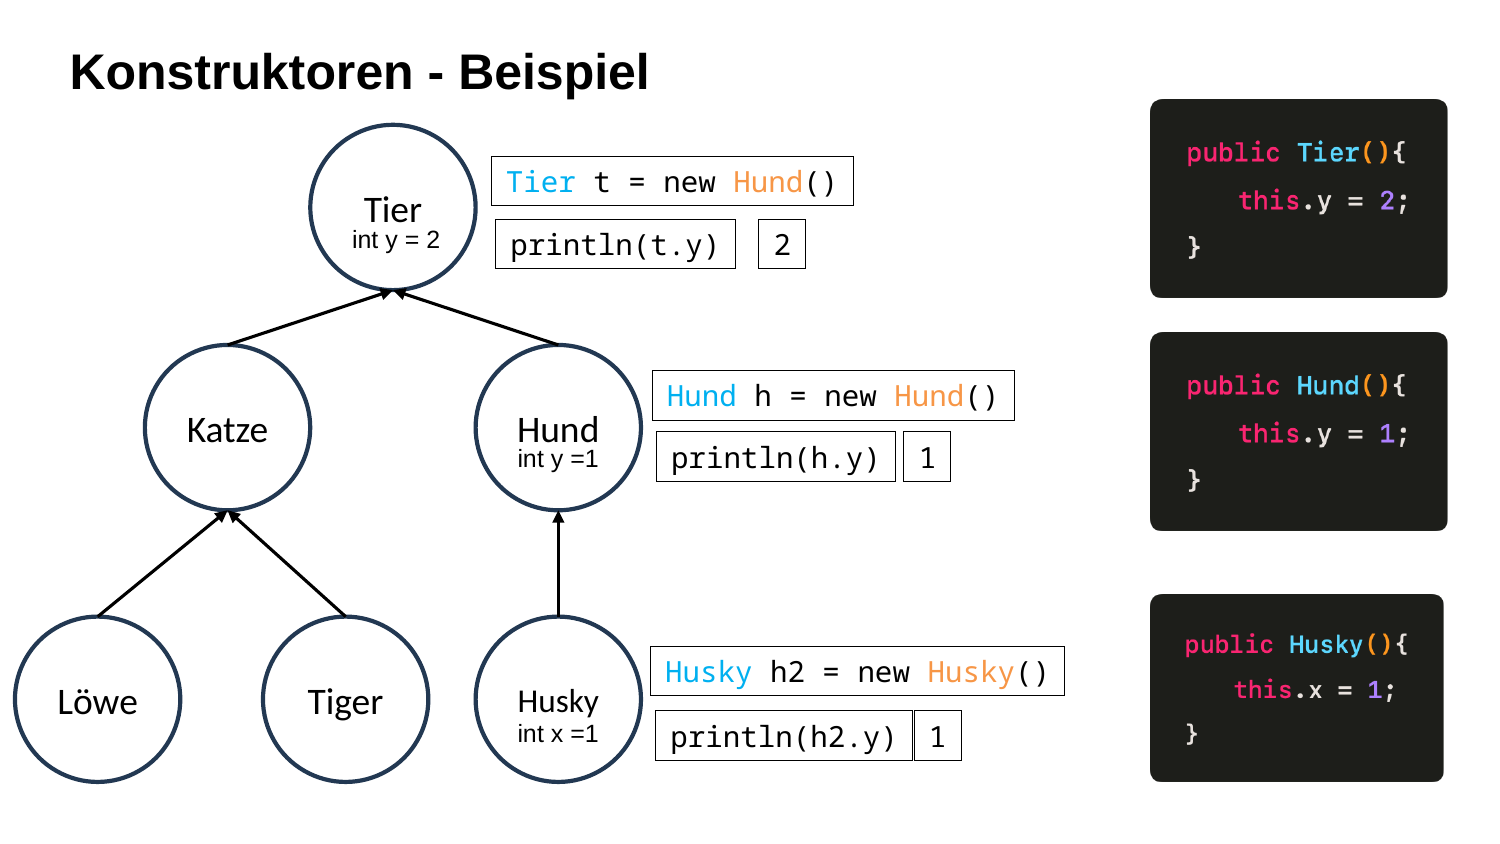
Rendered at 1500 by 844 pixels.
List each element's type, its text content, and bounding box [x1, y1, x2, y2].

text_box Husky h2 = new Husky() [650, 646, 1065, 696]
text_box 1 [914, 710, 962, 761]
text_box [14, 124, 642, 783]
text_box 1 [903, 431, 951, 482]
text_box Konstruktoren - Beispiel [54, 32, 1372, 107]
text_box 2 [758, 219, 806, 269]
text_box println(t.y) [646, 219, 736, 269]
text_box println(h2.y) [655, 710, 913, 761]
text_box Tier t = new Hund() [646, 156, 854, 206]
text_box println(h.y) [656, 431, 896, 482]
picture [1150, 99, 1448, 299]
picture [1150, 332, 1448, 532]
text_box Hund h = new Hund() [652, 370, 1015, 421]
picture [1149, 594, 1444, 783]
